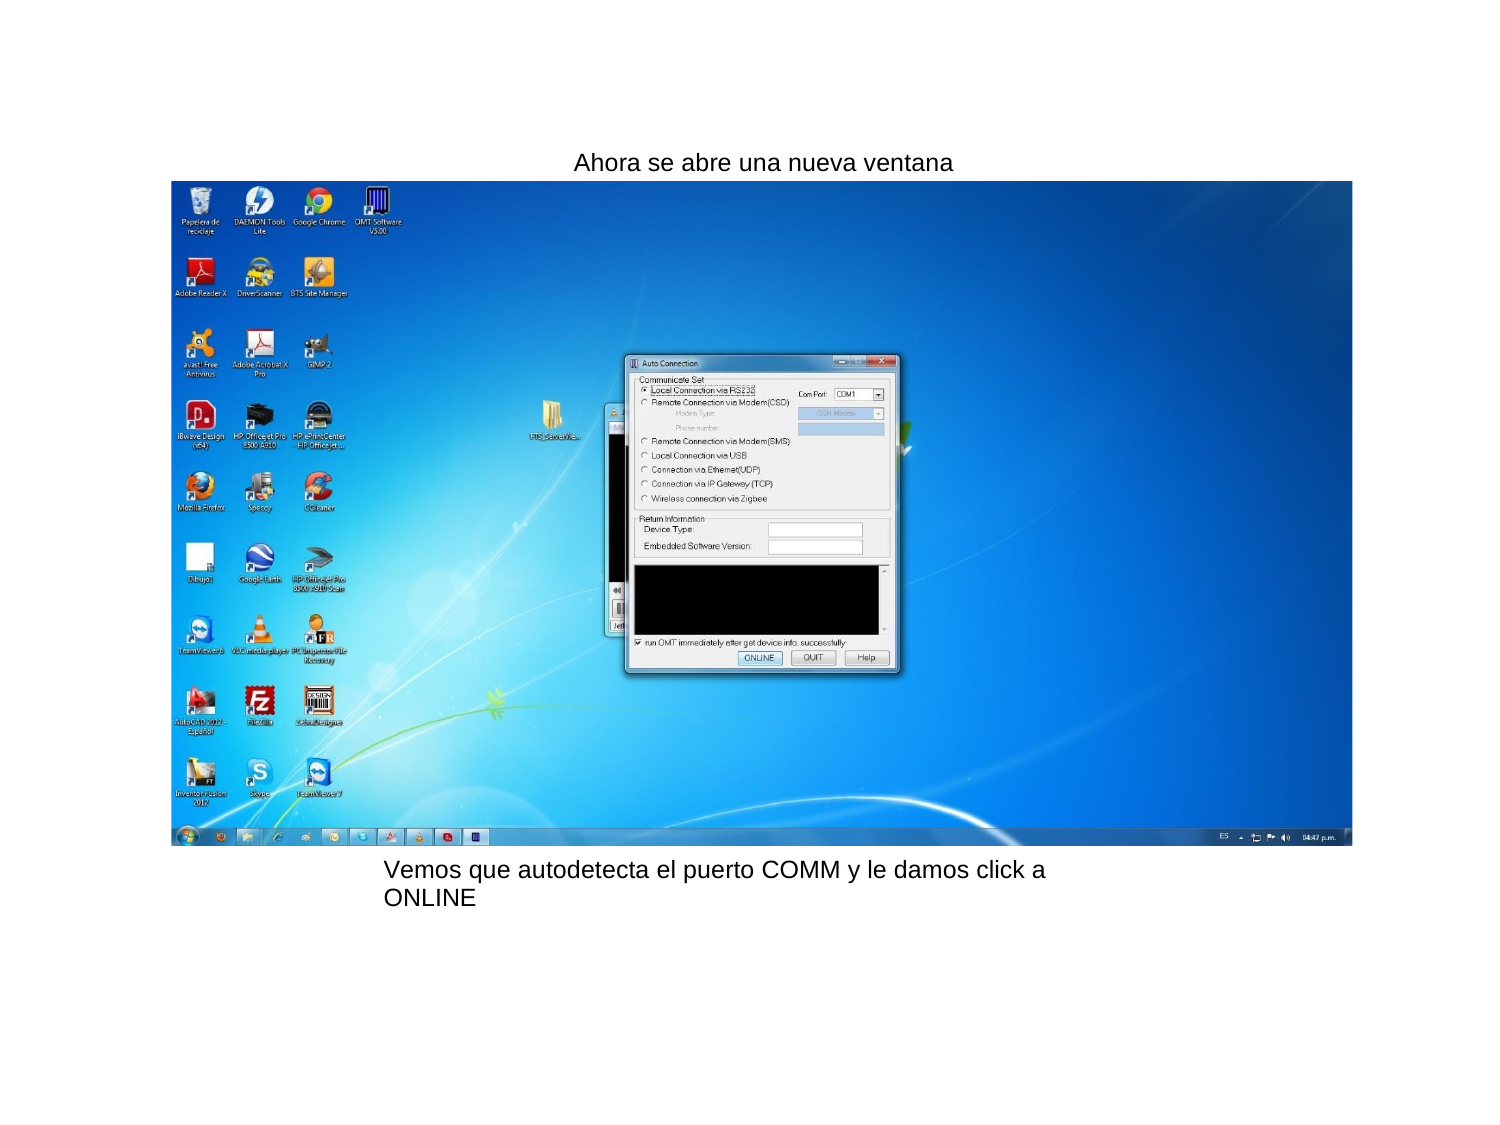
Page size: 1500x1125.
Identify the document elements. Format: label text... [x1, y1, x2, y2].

text_box Ahora se abre una nueva ventana [571, 148, 956, 178]
text_box Vemos que autodetecta el puerto COMM y le damos click a ONLINE [381, 855, 1146, 885]
text_box [171, 181, 1353, 846]
